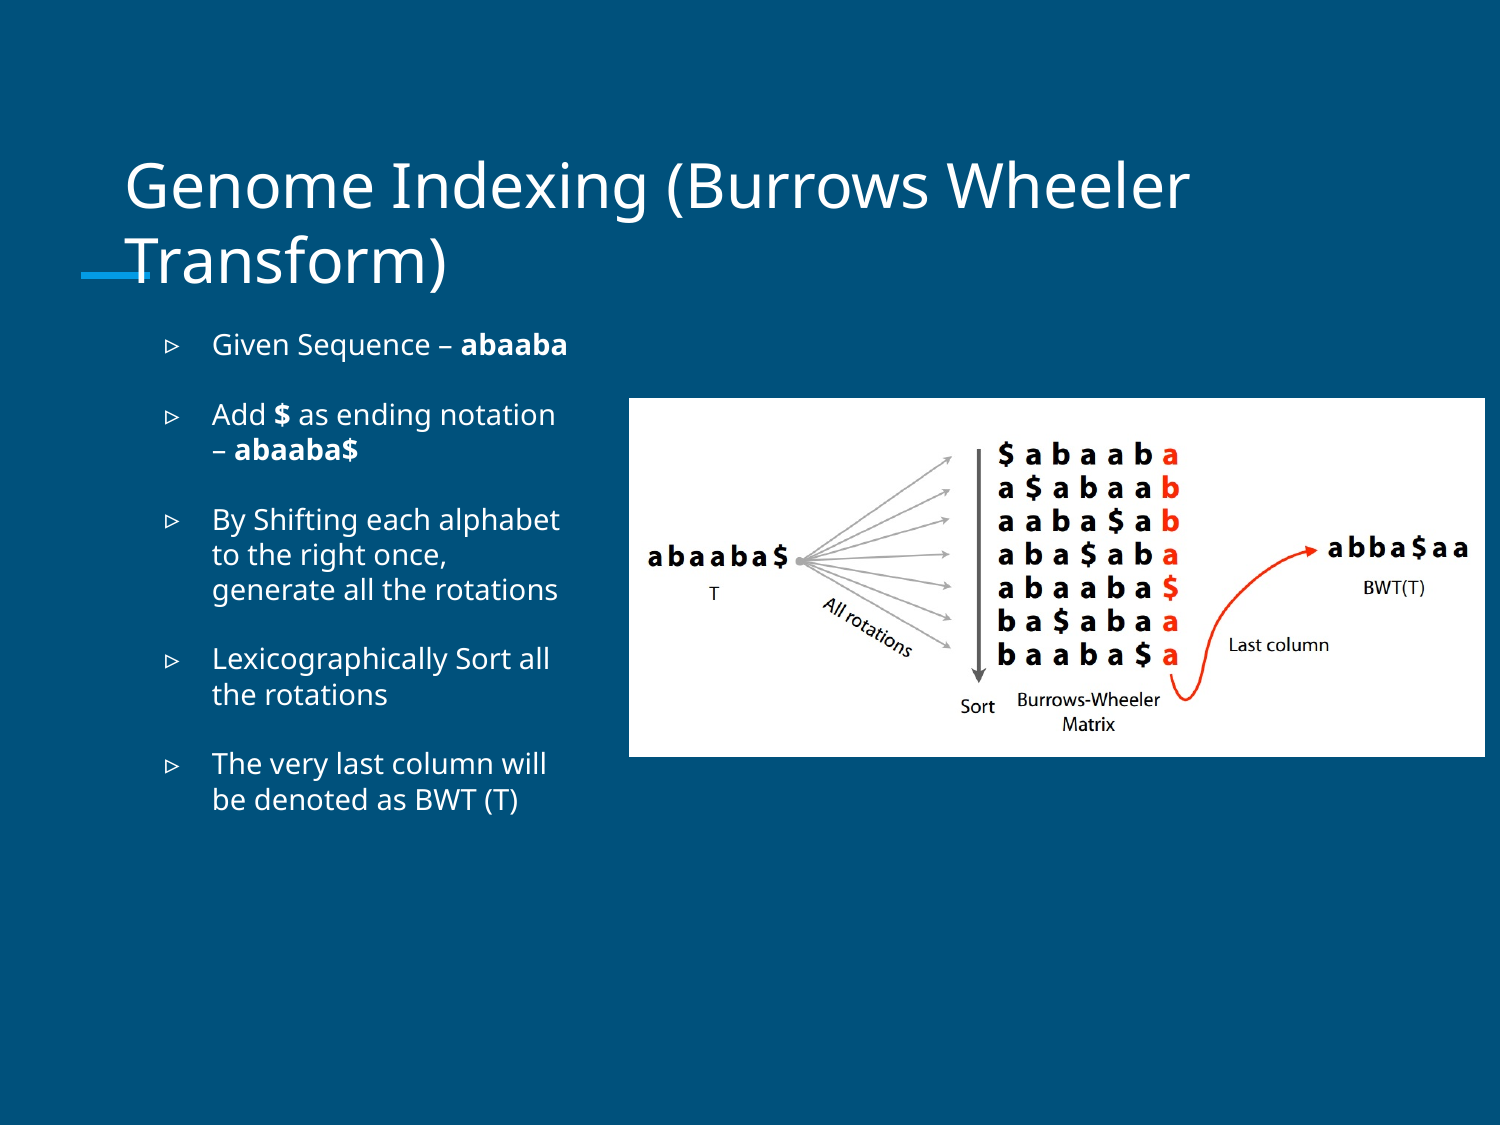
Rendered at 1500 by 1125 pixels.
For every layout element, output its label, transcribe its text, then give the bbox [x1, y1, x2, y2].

list Given Sequence – abaaba Add $ as ending notation – abaaba$ By Shifting each alphabet to the right once, generate all the rotations Lexicographically Sort all the rotations The very last column will be denoted as BWT (T) [150, 311, 590, 879]
picture [630, 399, 1484, 756]
picture [139, 163, 163, 167]
title Genome Indexing (Burrows Wheeler Transform) [109, 167, 1500, 312]
